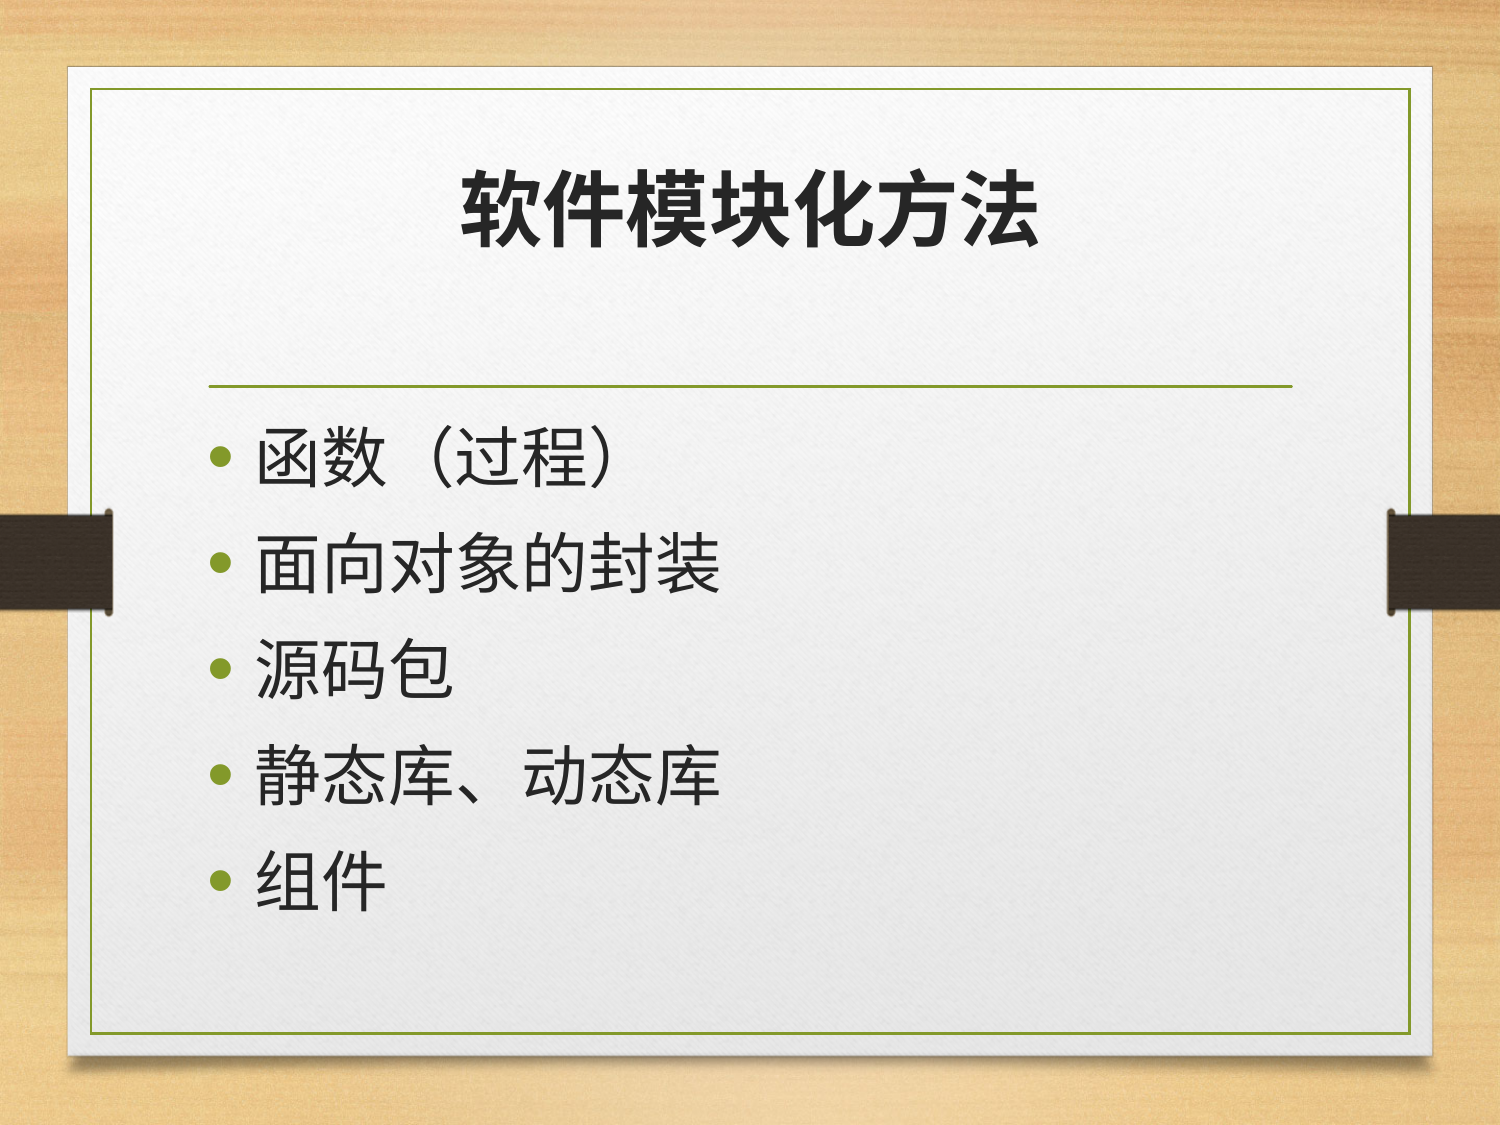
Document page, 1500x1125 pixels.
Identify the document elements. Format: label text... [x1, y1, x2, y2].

title 软件模块化方法 [192, 150, 1309, 364]
picture [0, 0, 1500, 1125]
list 函数（过程） 面向对象的封装 源码包 静态库、动态库 组件 [192, 408, 1309, 974]
